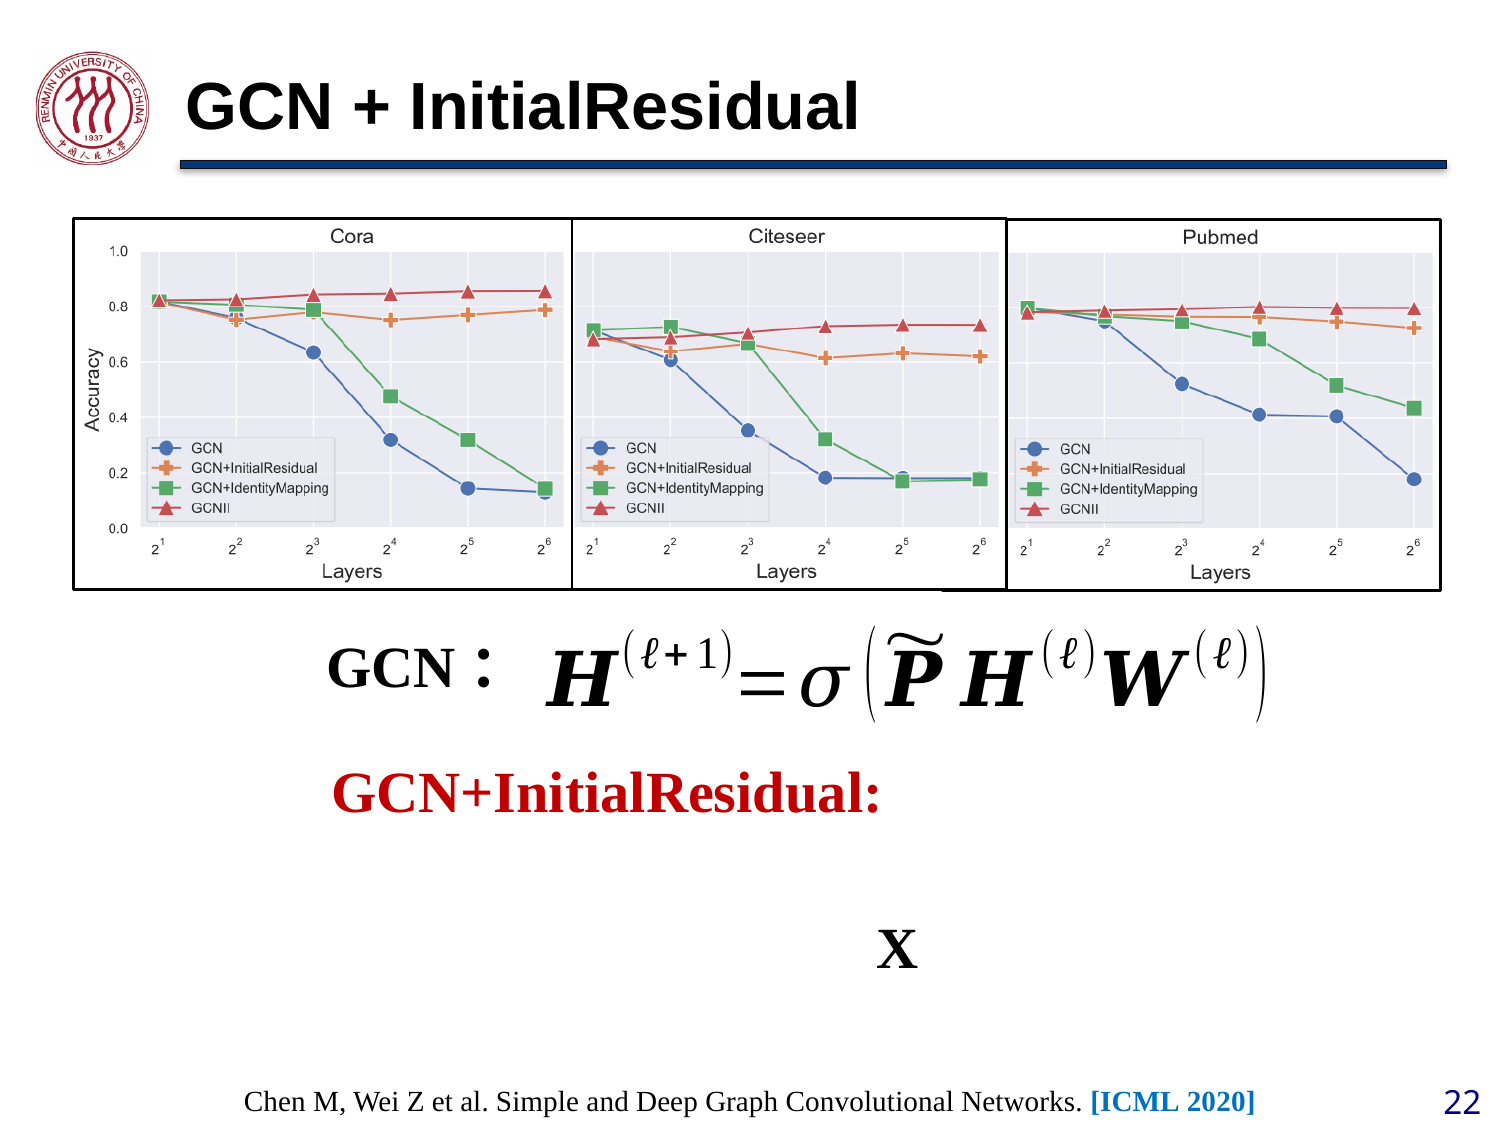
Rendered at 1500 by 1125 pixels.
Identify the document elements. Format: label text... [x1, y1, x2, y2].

title GCN + InitialResidual [170, 44, 1500, 162]
picture [35, 51, 149, 165]
text_box GCN： [311, 621, 543, 707]
text_box GCN+InitialResidual: [316, 747, 913, 832]
text_box Chen M, Wei Z et al. Simple and Deep Graph Convolutional Networks. [ICML 2020] [232, 1074, 1308, 1125]
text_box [74, 219, 1440, 590]
